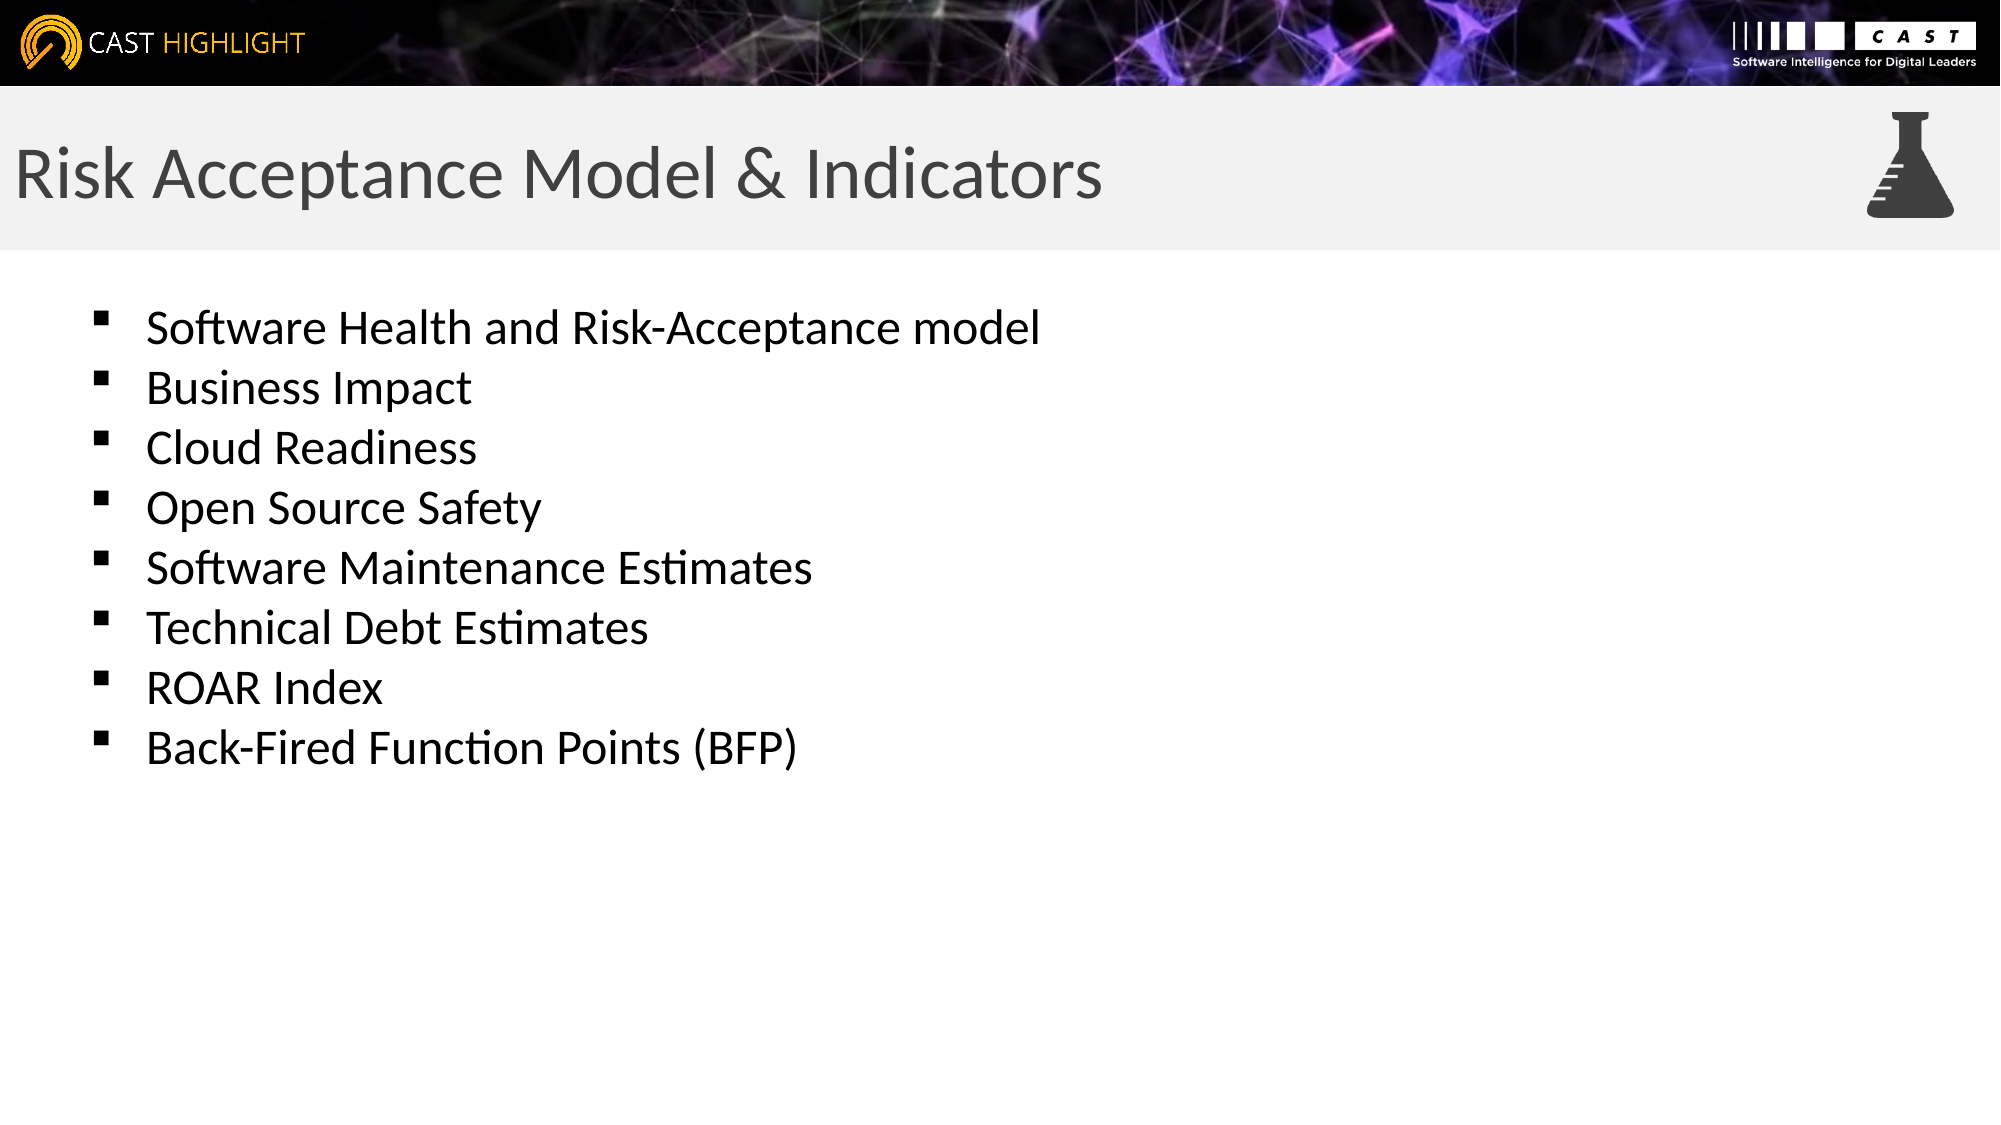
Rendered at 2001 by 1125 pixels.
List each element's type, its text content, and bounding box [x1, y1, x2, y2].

picture [0, 0, 2000, 85]
text_box Software Health and Risk-Acceptance model Business Impact Cloud Readiness Open Source Safety Software Maintenance Estimates Technical Debt Estimates ROAR Index Back-Fired Function Points (BFP) [0, 287, 1250, 783]
picture [1856, 112, 1963, 219]
text_box Risk Acceptance Model & Indicators [0, 85, 2000, 252]
